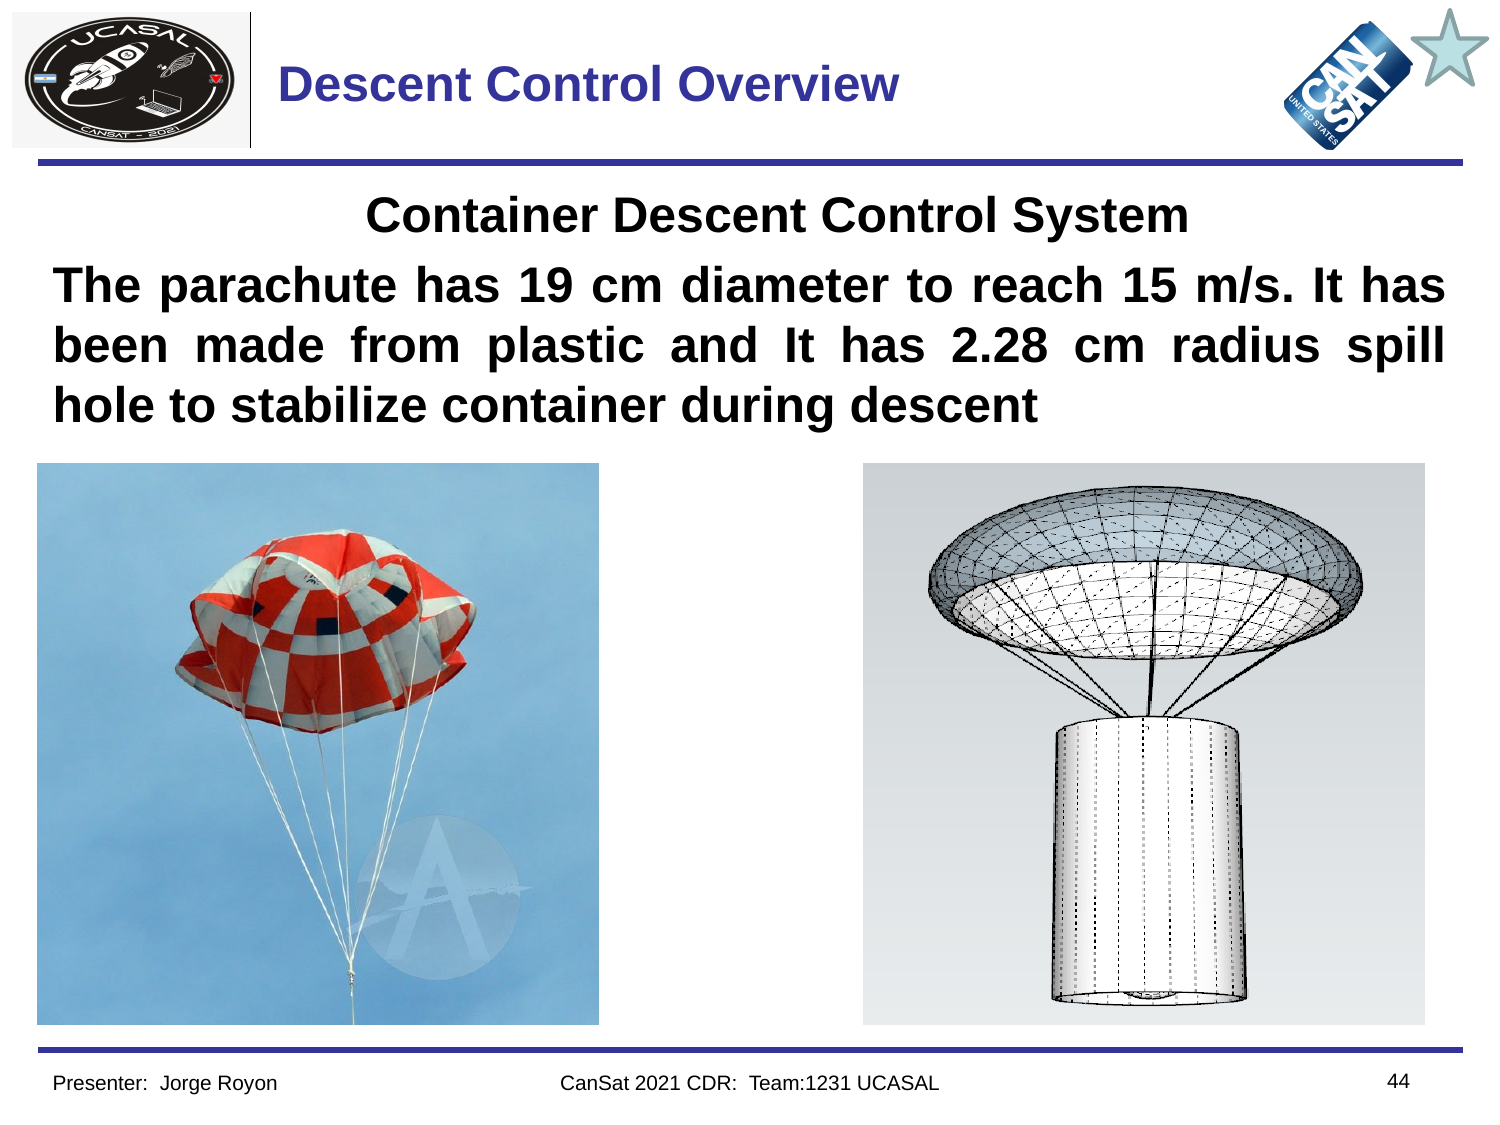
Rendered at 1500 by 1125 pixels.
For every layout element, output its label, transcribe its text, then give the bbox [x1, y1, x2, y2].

picture [1284, 21, 1413, 150]
slide_number ‹#› [1312, 1059, 1425, 1100]
picture [863, 463, 1426, 1025]
footer CanSat 2021 CDR: Team:1231 UCASAL [450, 1062, 1050, 1103]
text_box Presenter: Jorge Royon [37, 1062, 413, 1103]
picture [12, 12, 250, 148]
picture [37, 463, 600, 1026]
title Descent Control Overview [262, 12, 1238, 150]
list Container Descent Control System The parachute has 19 cm diameter to reach 15 m/s. It has been made from plastic and It has 2.28 cm radius spill hole to stabilize container during descent [37, 174, 1463, 1025]
text_box [1412, 9, 1488, 85]
